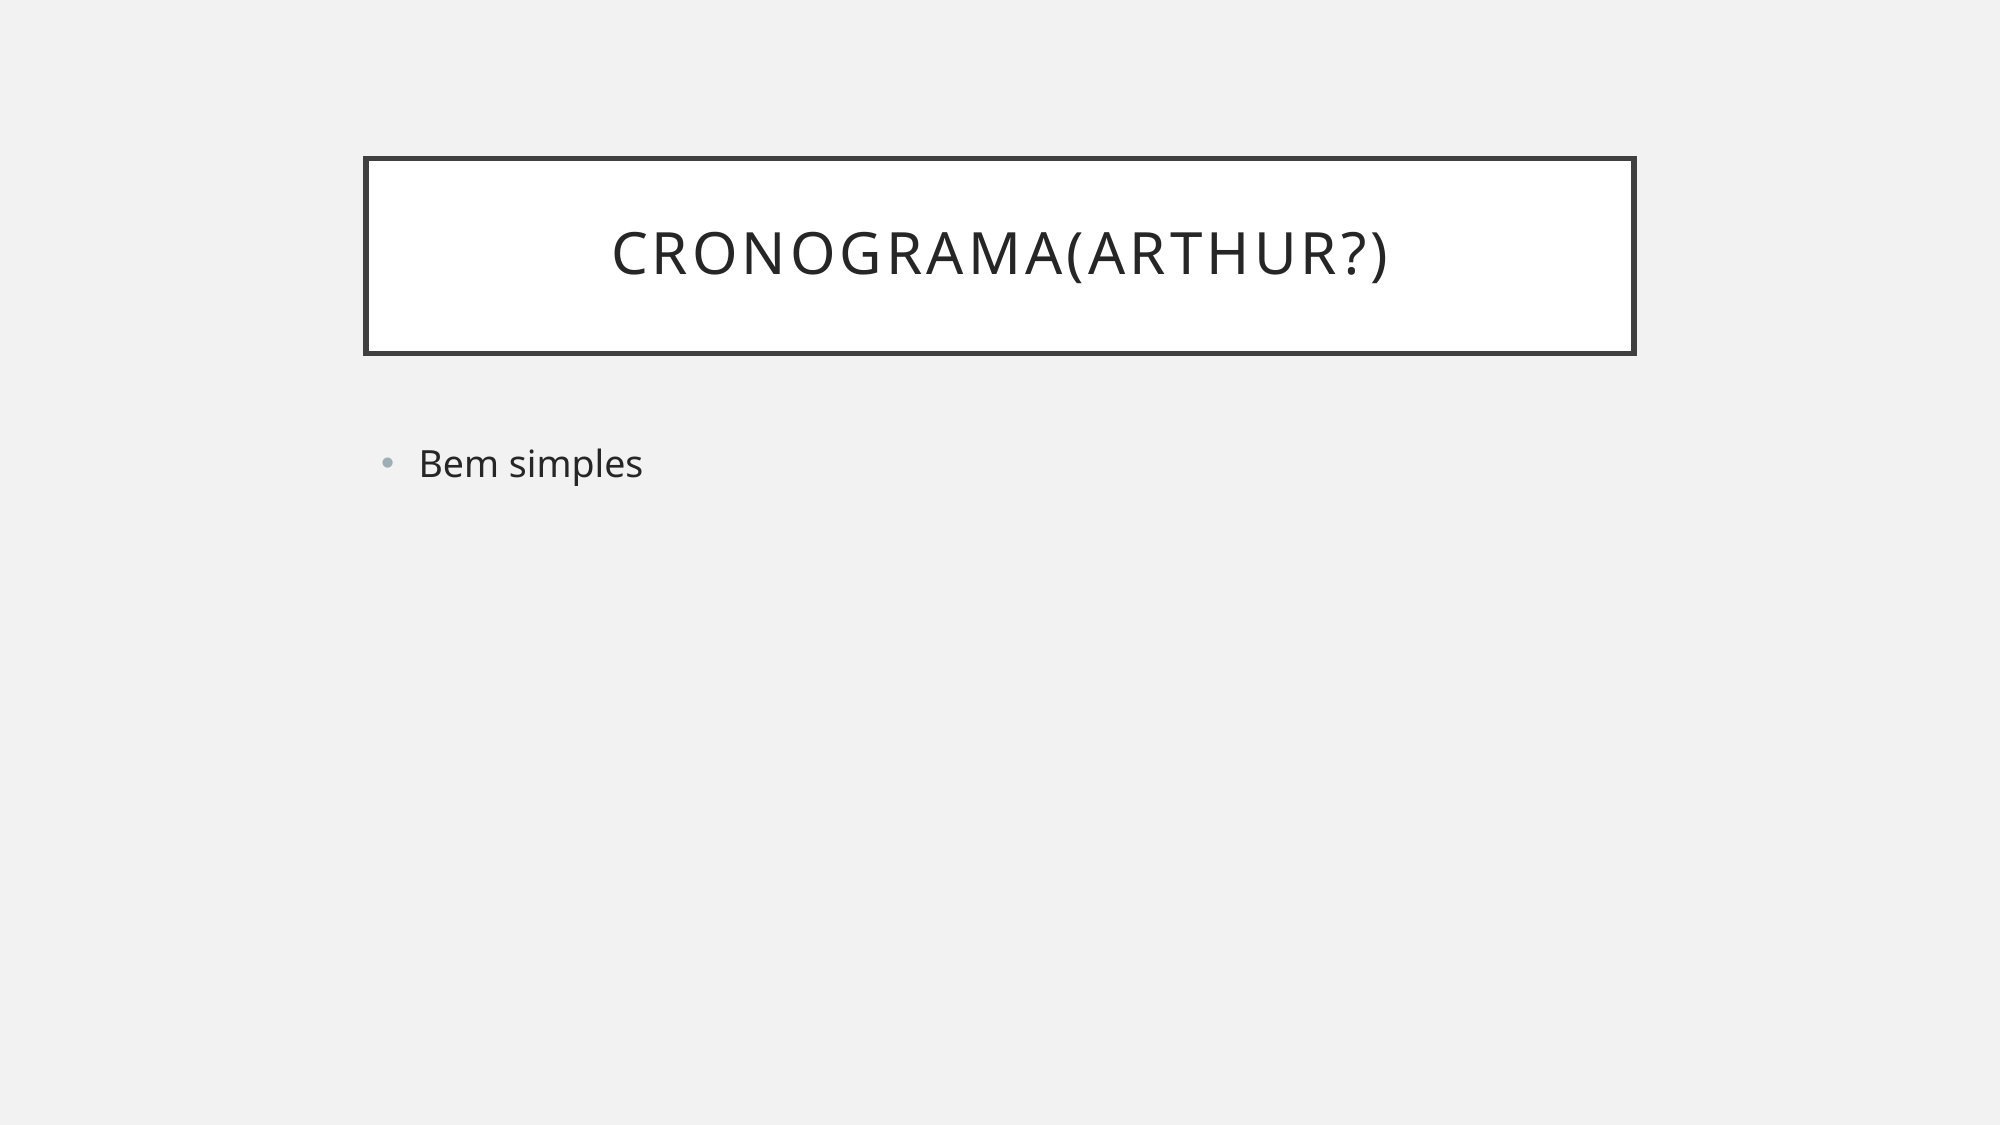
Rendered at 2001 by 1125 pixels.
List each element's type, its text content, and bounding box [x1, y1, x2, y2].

title Cronograma(Arthur?) [363, 156, 1637, 356]
list Bem simples [366, 432, 1634, 942]
